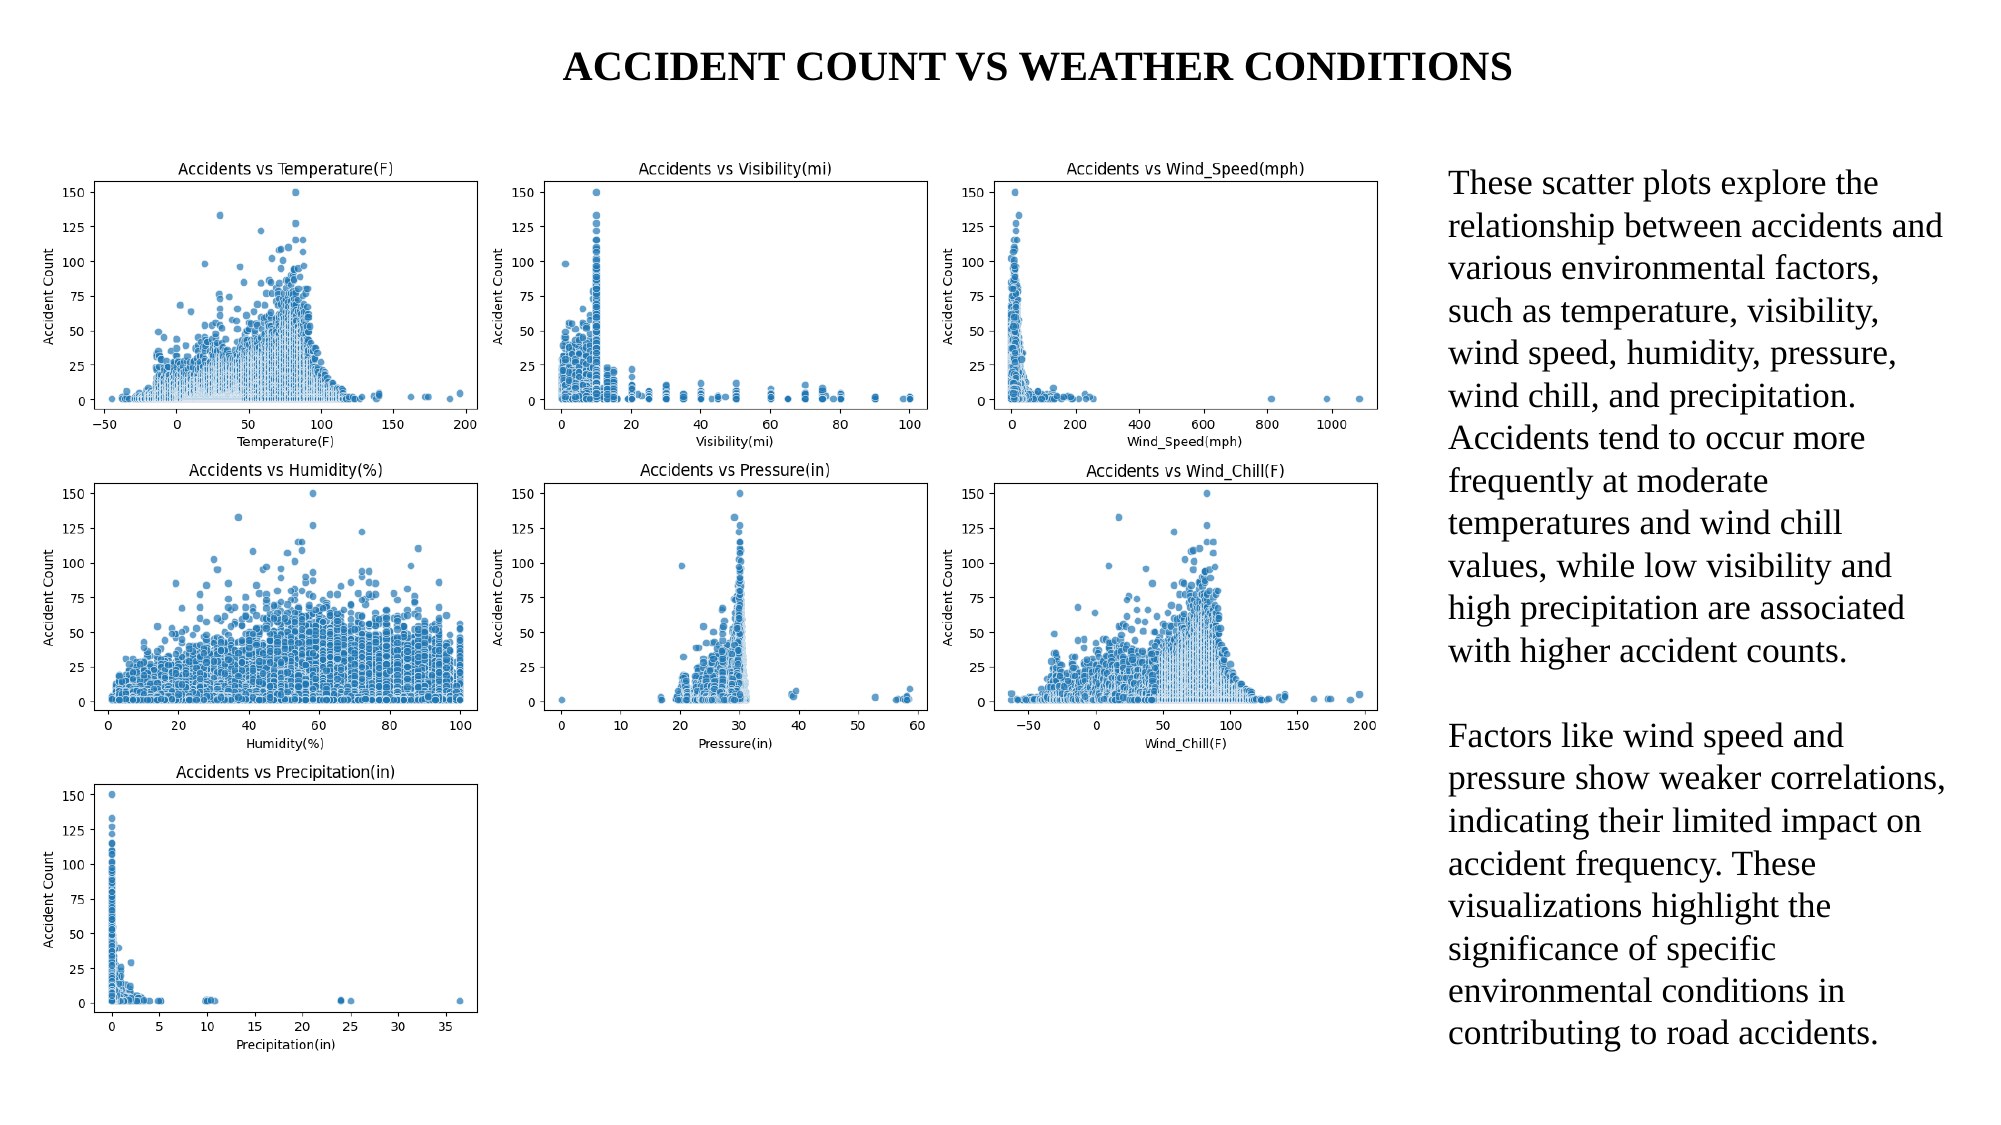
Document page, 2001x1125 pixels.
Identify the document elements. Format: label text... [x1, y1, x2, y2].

picture [34, 152, 1385, 1060]
title Accident count vs weather conditions [211, 4, 1865, 130]
text_box These scatter plots explore the relationship between accidents and various environmental factors, such as temperature, visibility, wind speed, humidity, pressure, wind chill, and precipitation. Accidents tend to occur more frequently at moderate temperatures and wind chill values, while low visibility and high precipitation are associated with higher accident counts. Factors like wind speed and pressure show weaker correlations, indicating their limited impact on accident frequency. These visualizations highlight the significance of specific environmental conditions in contributing to road accidents. [1433, 151, 1965, 1103]
